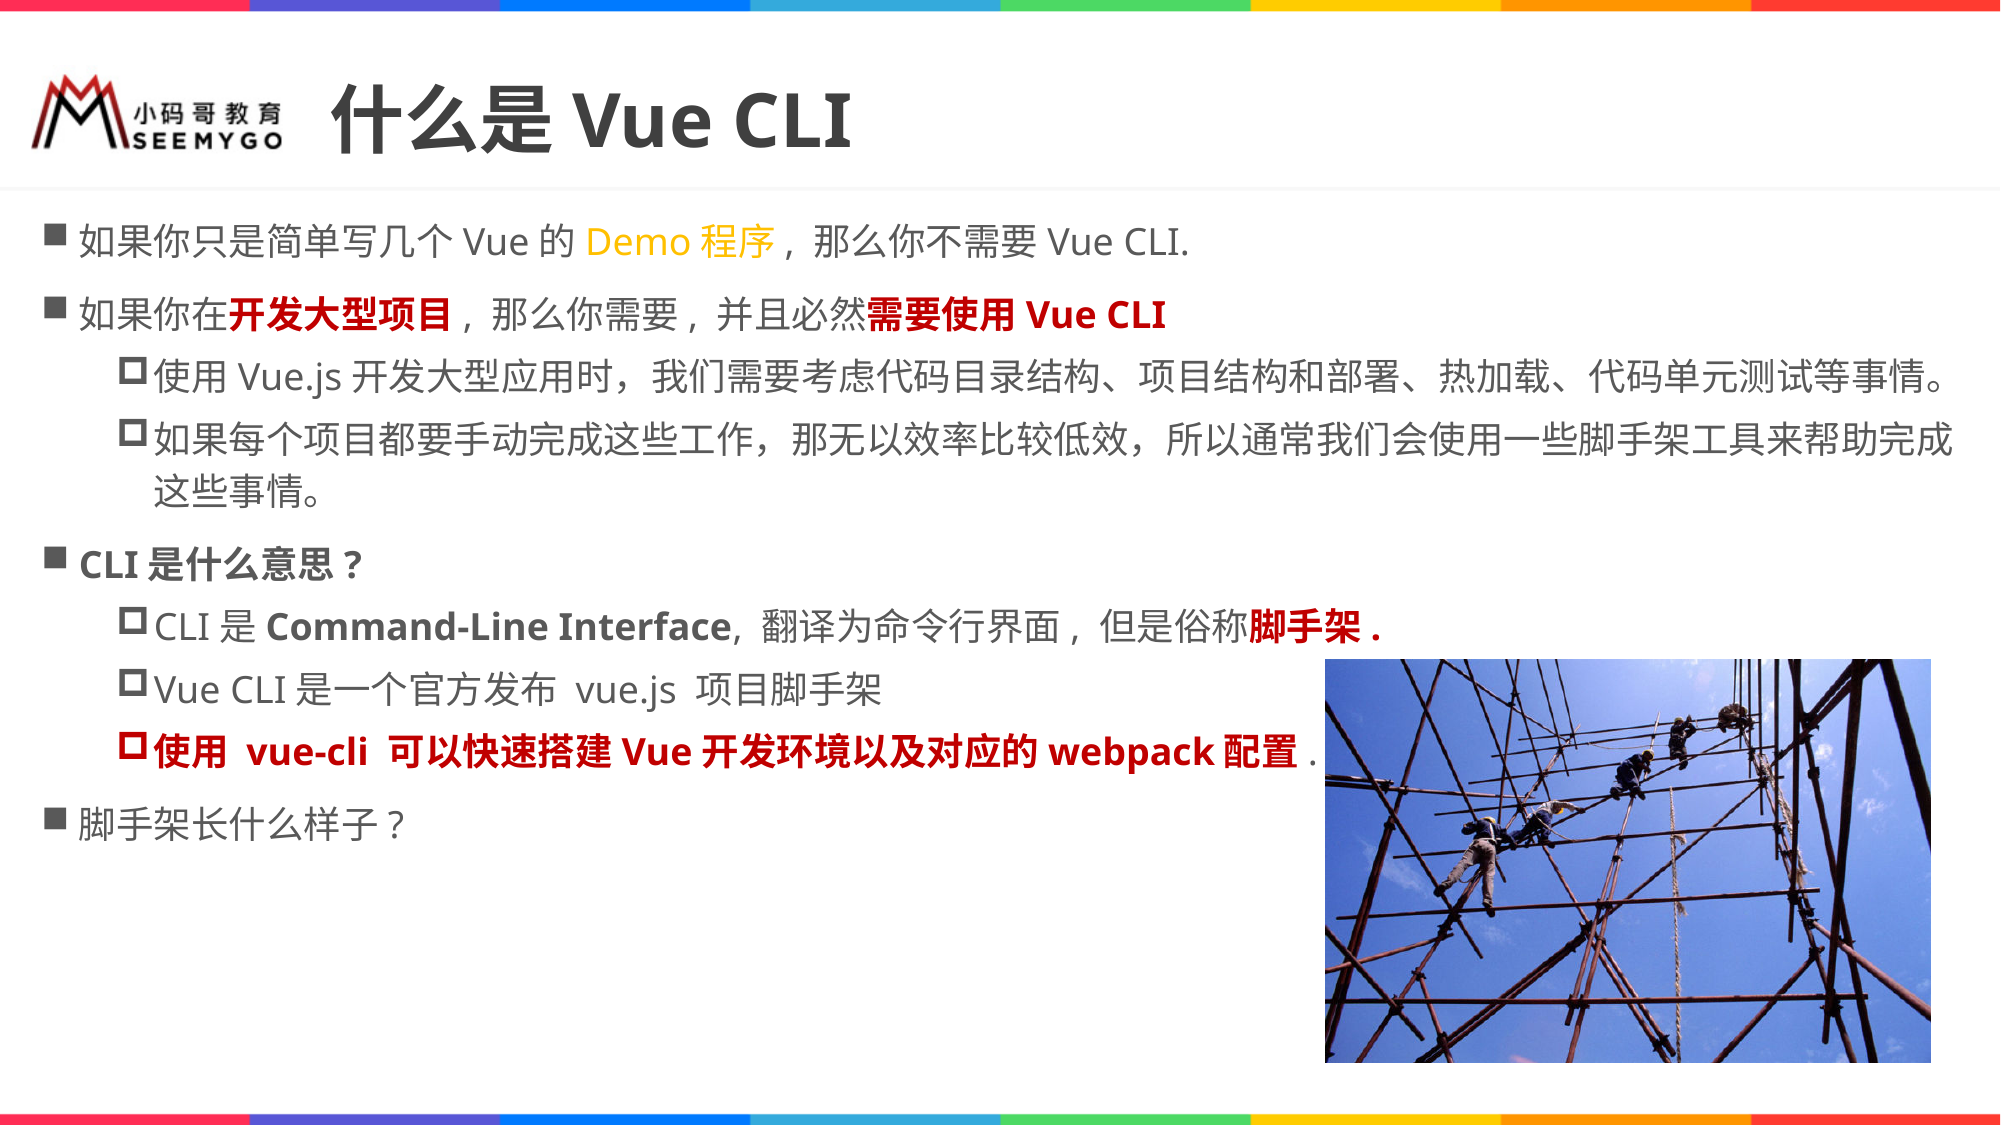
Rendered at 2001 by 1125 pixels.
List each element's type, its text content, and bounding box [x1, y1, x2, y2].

picture [0, 0, 2001, 1125]
title 什么是Vue CLI [314, 64, 1968, 182]
list 如果你只是简单写几个Vue的Demo程序, 那么你不需要Vue CLI. 如果你在开发大型项目, 那么你需要, 并且必然需要使用Vue CLI 使用Vue.js开发大型应用时，我们需要考虑代码目录结构、项目结构和部署、热加载、代码单元测试等事情。 如果每个项目都要手动完成这些工作，那无以效率比较低效，所以通常我们会使用一些脚手架工具来帮助完成这些事情。 CLI是什么意思? CLI是Command-Line Interface, 翻译为命令行界面, 但是俗称脚手架. Vue CLI是一个官方发布 vue.js 项目脚手架 使用 vue-cli 可以快速搭建Vue开发环境以及对应的webpack配置. 脚手架长什么样子? [26, 203, 1974, 1097]
